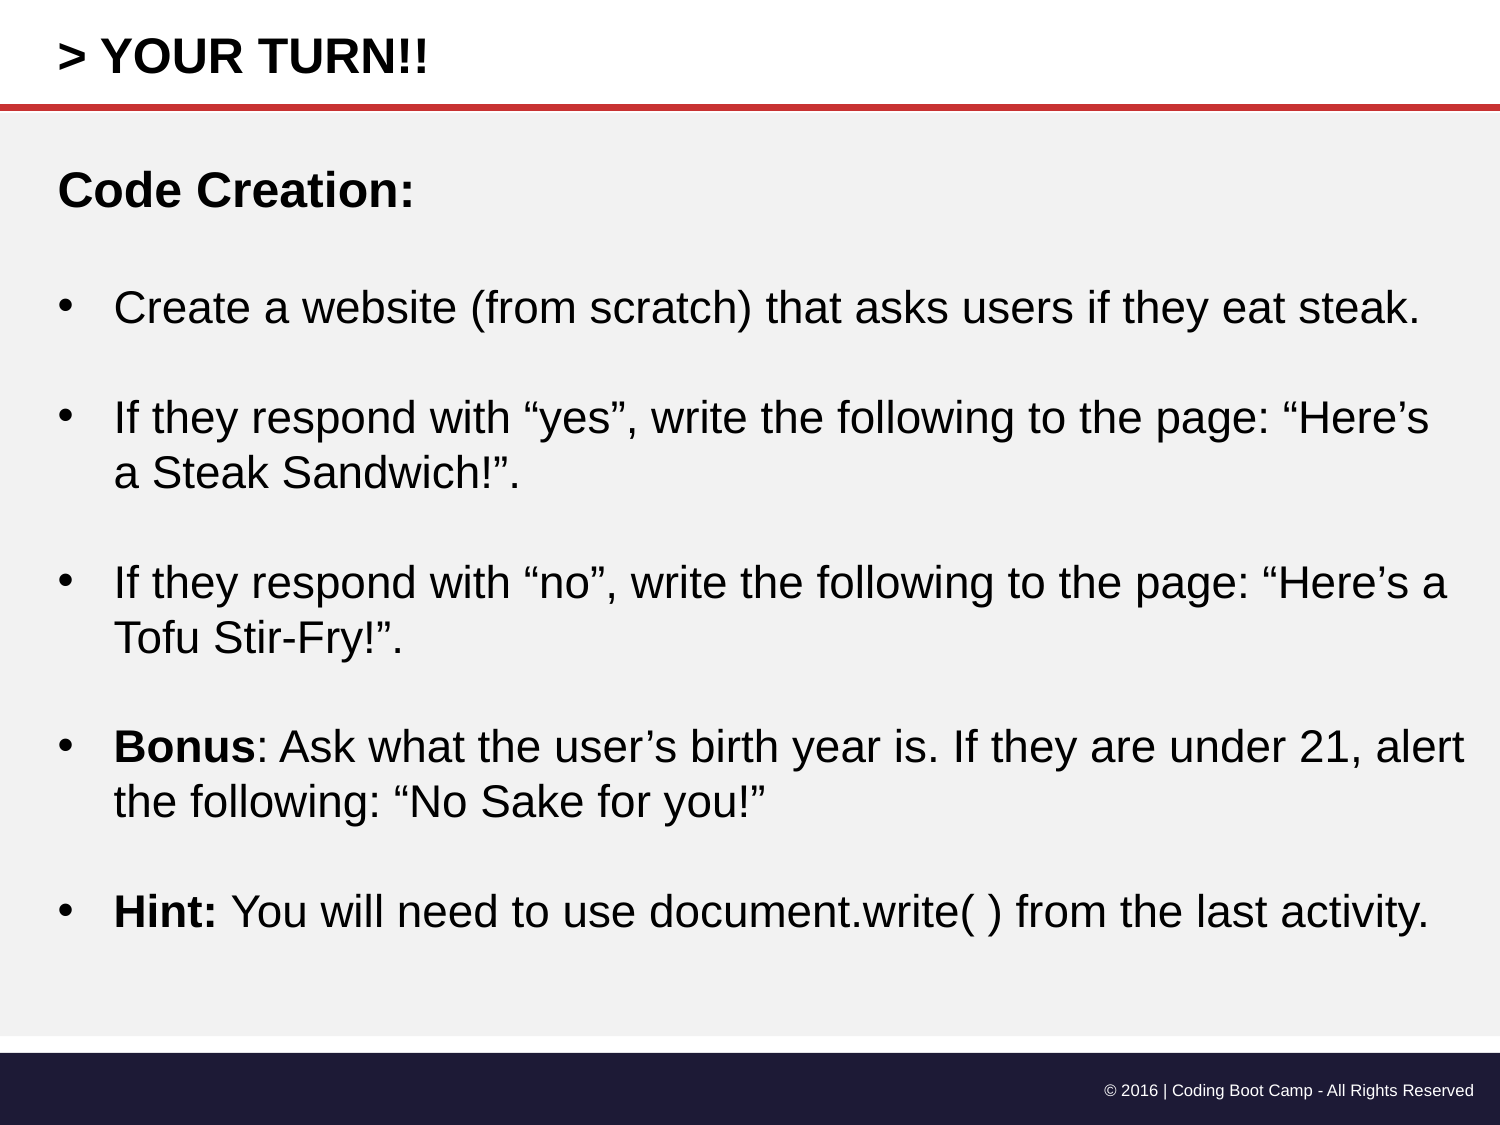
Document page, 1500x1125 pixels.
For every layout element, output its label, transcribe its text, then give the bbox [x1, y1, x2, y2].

text_box Code Creation: Create a website (from scratch) that asks users if they eat steak. If they respond with “yes”, write the following to the page: “Here’s a Steak Sandwich!”. If they respond with “no”, write the following to the page: “Here’s a Tofu Stir-Fry!”. Bonus: Ask what the user’s birth year is. If they are under 21, alert the following: “No Sake for you!” Hint: You will need to use document.write( ) from the last activity. [49, 149, 1475, 945]
text_box > YOUR TURN!! [50, 16, 913, 91]
text_box [0, 113, 1500, 1037]
